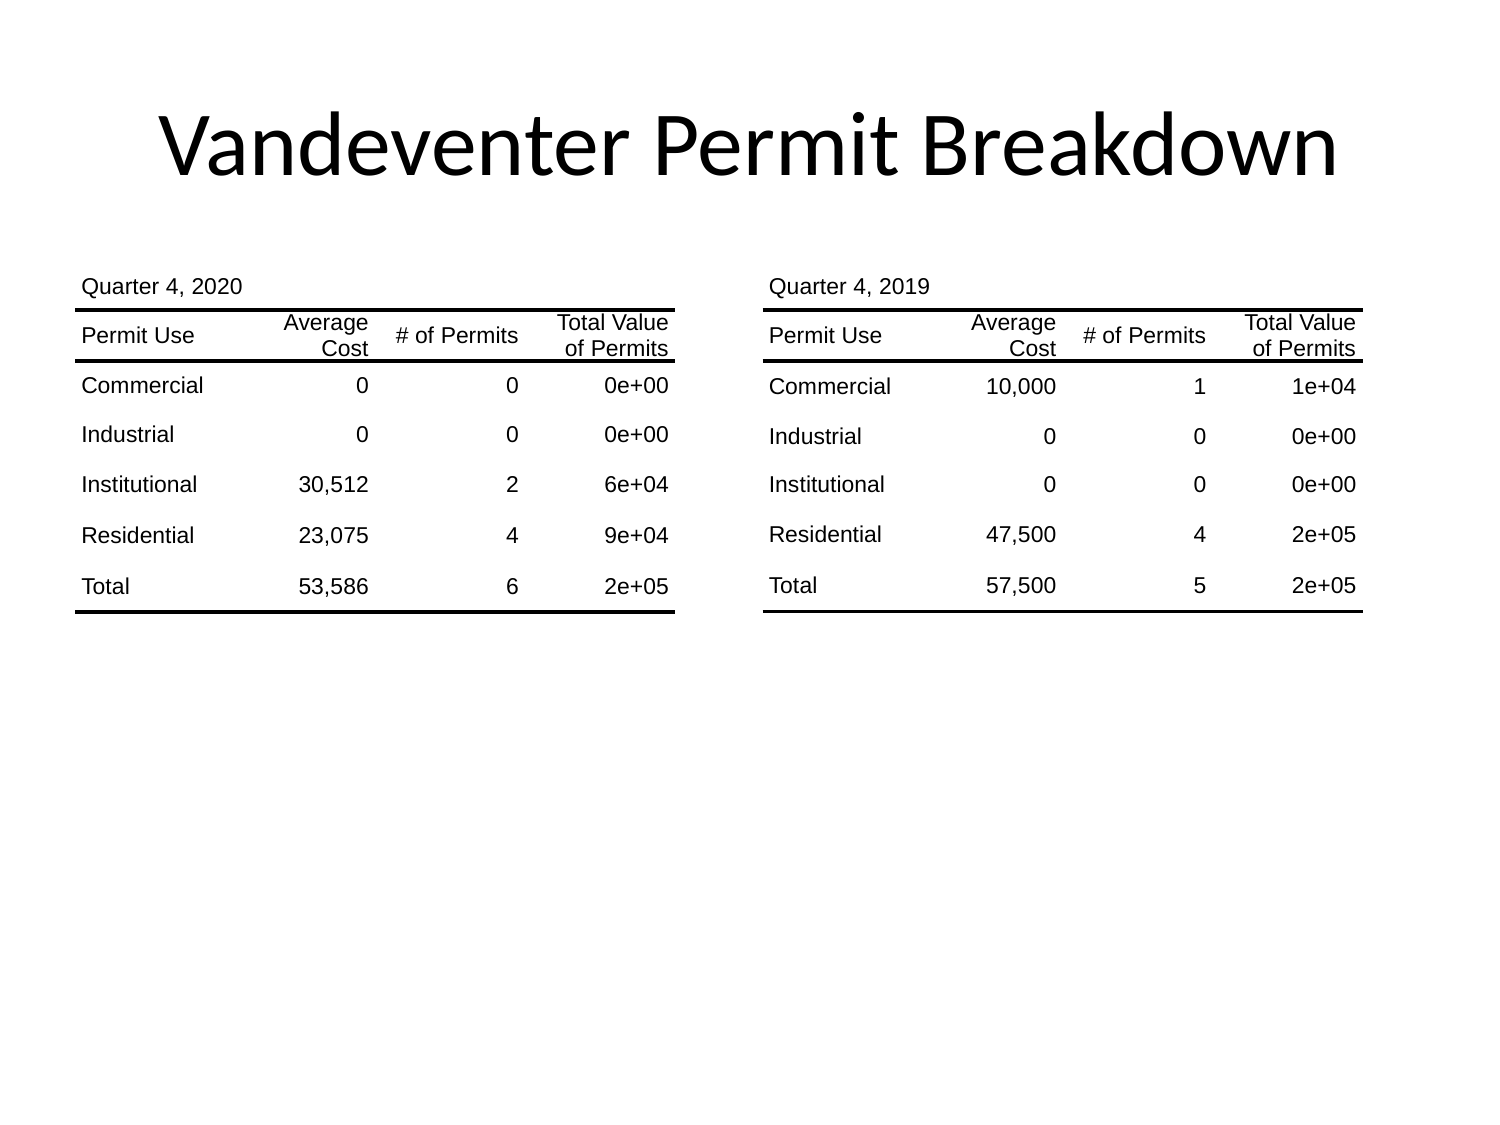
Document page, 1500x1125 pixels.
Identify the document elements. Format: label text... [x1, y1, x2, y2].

table_cell 1e+04 [1213, 363, 1363, 412]
table_cell 4 [375, 510, 525, 561]
table_cell 1 [1063, 363, 1213, 412]
table_cell 0 [375, 363, 525, 410]
table_cell 9e+04 [525, 510, 675, 561]
table_cell 0e+00 [1213, 412, 1363, 461]
table_cell 57,500 [913, 560, 1063, 610]
table_cell 0 [913, 461, 1063, 509]
table_cell Permit Use [763, 312, 913, 359]
table_cell Total Value of Permits [1213, 312, 1363, 359]
table_cell 30,512 [225, 459, 375, 510]
table_cell 0 [225, 410, 375, 459]
table_cell Permit Use [75, 312, 225, 359]
table_cell 6 [375, 561, 525, 610]
table_cell Commercial [763, 363, 913, 412]
table_cell 53,586 [225, 561, 375, 610]
table_cell Commercial [75, 363, 225, 410]
table_cell 2e+05 [1213, 560, 1363, 610]
table_cell Institutional [763, 461, 913, 509]
table_cell 0 [1063, 412, 1213, 461]
table_cell 10,000 [913, 363, 1063, 412]
table_cell Total [75, 561, 225, 610]
table_cell Total Value of Permits [525, 312, 675, 359]
table_cell 4 [1063, 509, 1213, 560]
table_cell 23,075 [225, 510, 375, 561]
table_header Quarter 4, 2020 [75, 262, 675, 308]
table_cell Average Cost [225, 312, 375, 359]
table_cell 0e+00 [1213, 461, 1363, 509]
table_cell Industrial [763, 412, 913, 461]
table_cell Industrial [75, 410, 225, 459]
table_cell # of Permits [375, 312, 525, 359]
table_cell 47,500 [913, 509, 1063, 560]
table_header Quarter 4, 2019 [763, 262, 1363, 308]
table_cell Residential [75, 510, 225, 561]
table_cell 0 [375, 410, 525, 459]
table_cell # of Permits [1063, 312, 1213, 359]
table_cell Average Cost [913, 312, 1063, 359]
table_cell Institutional [75, 459, 225, 510]
title Vandeventer Permit Breakdown [75, 45, 1425, 233]
table_cell 0 [913, 412, 1063, 461]
table_cell 0 [225, 363, 375, 410]
table_cell Total [763, 560, 913, 610]
table_cell 0e+00 [525, 410, 675, 459]
table_cell 2 [375, 459, 525, 510]
table_cell 0 [1063, 461, 1213, 509]
table_cell 2e+05 [525, 561, 675, 610]
table_cell 5 [1063, 560, 1213, 610]
table_cell 0e+00 [525, 363, 675, 410]
table_cell Residential [763, 509, 913, 560]
table_cell 2e+05 [1213, 509, 1363, 560]
table_cell 6e+04 [525, 459, 675, 510]
